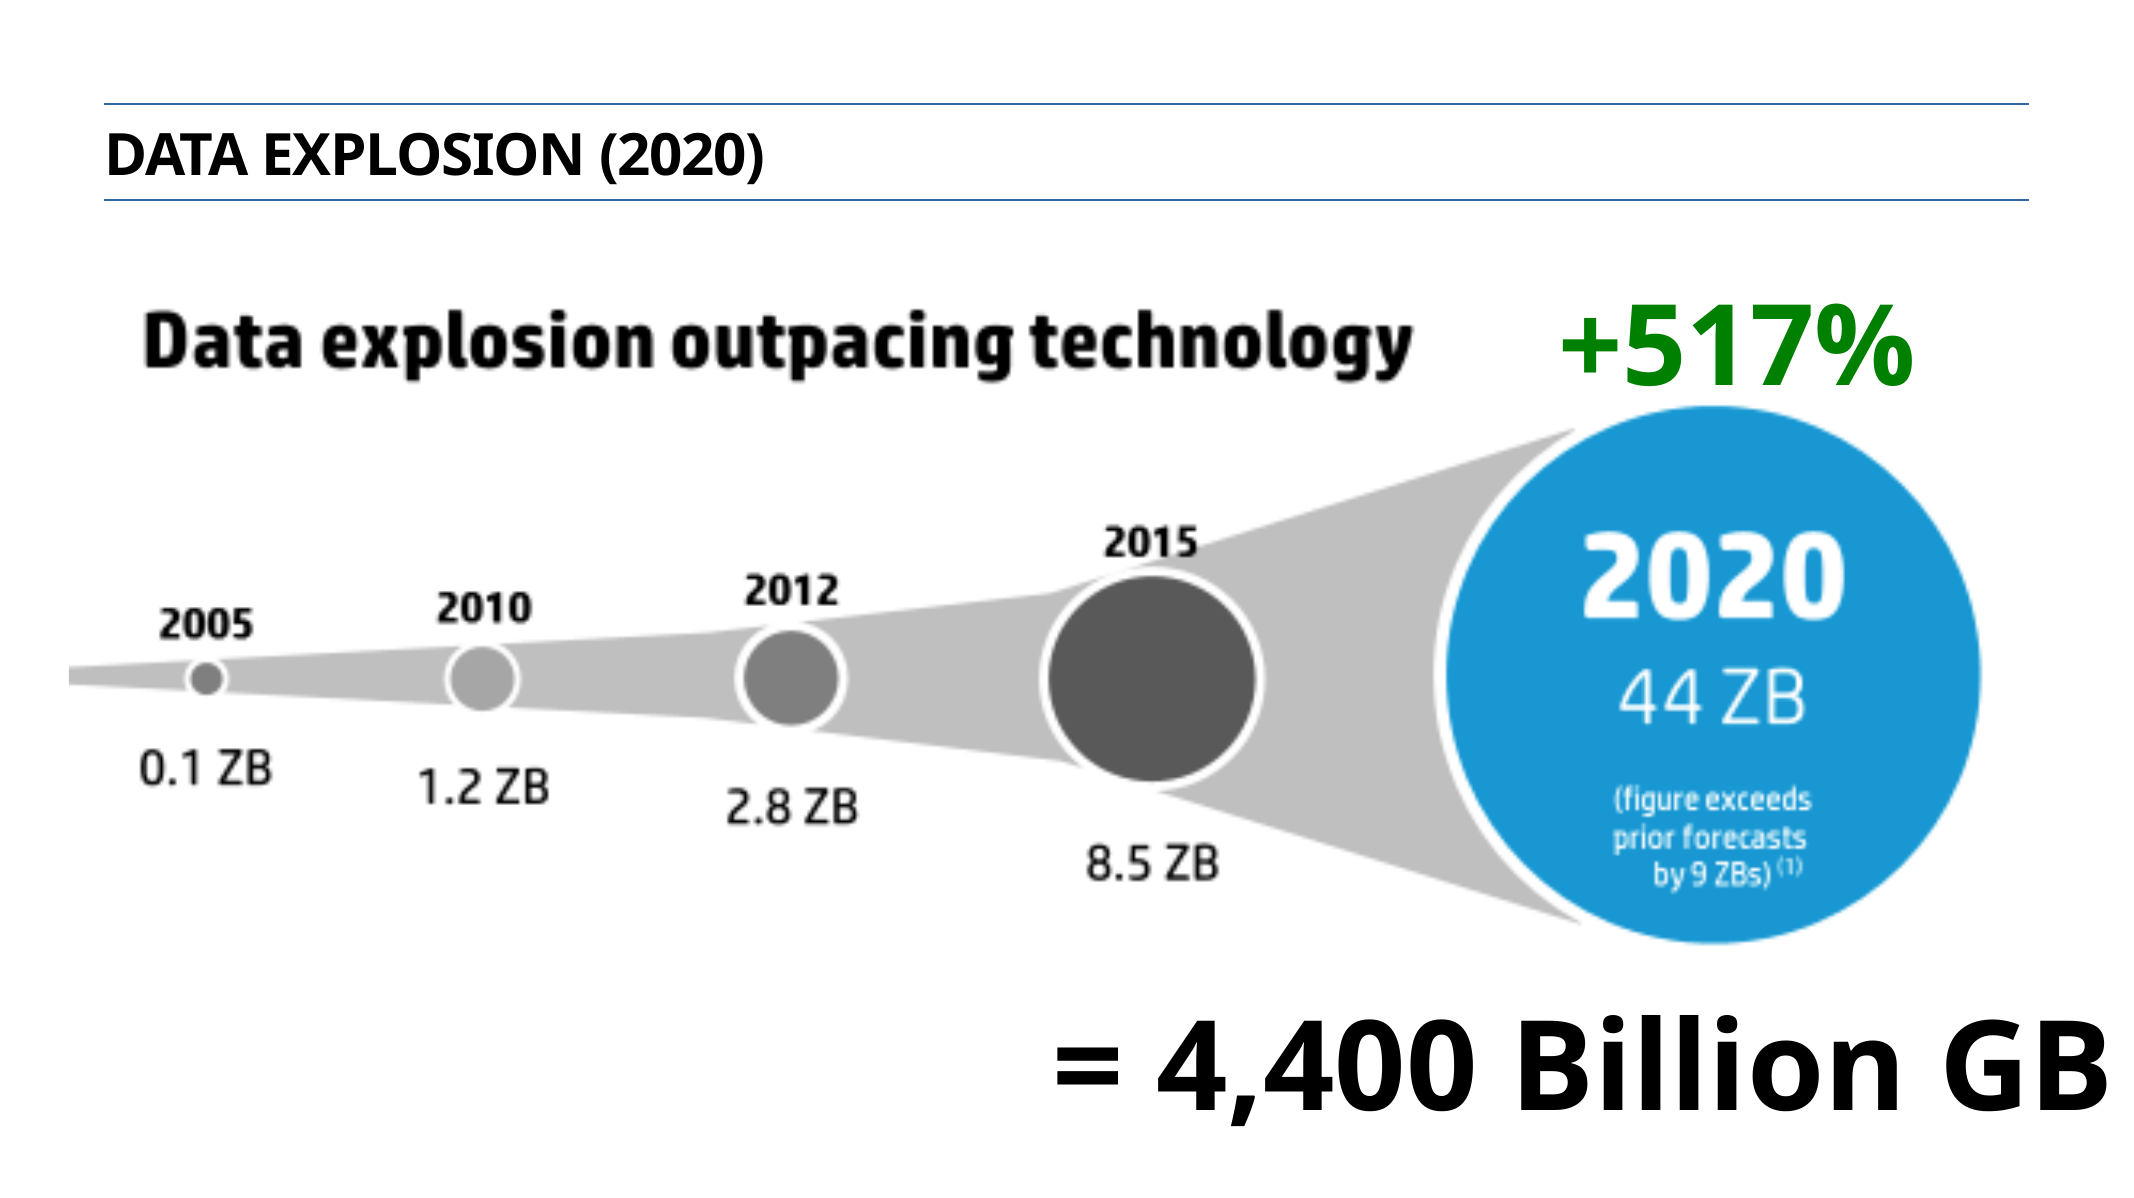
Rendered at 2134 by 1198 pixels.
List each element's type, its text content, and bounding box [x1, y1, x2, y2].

text_box = 4,400 Billion GB [1037, 977, 2130, 1143]
picture [68, 237, 2121, 974]
text_box Data explosion (2020) [104, 120, 1371, 192]
